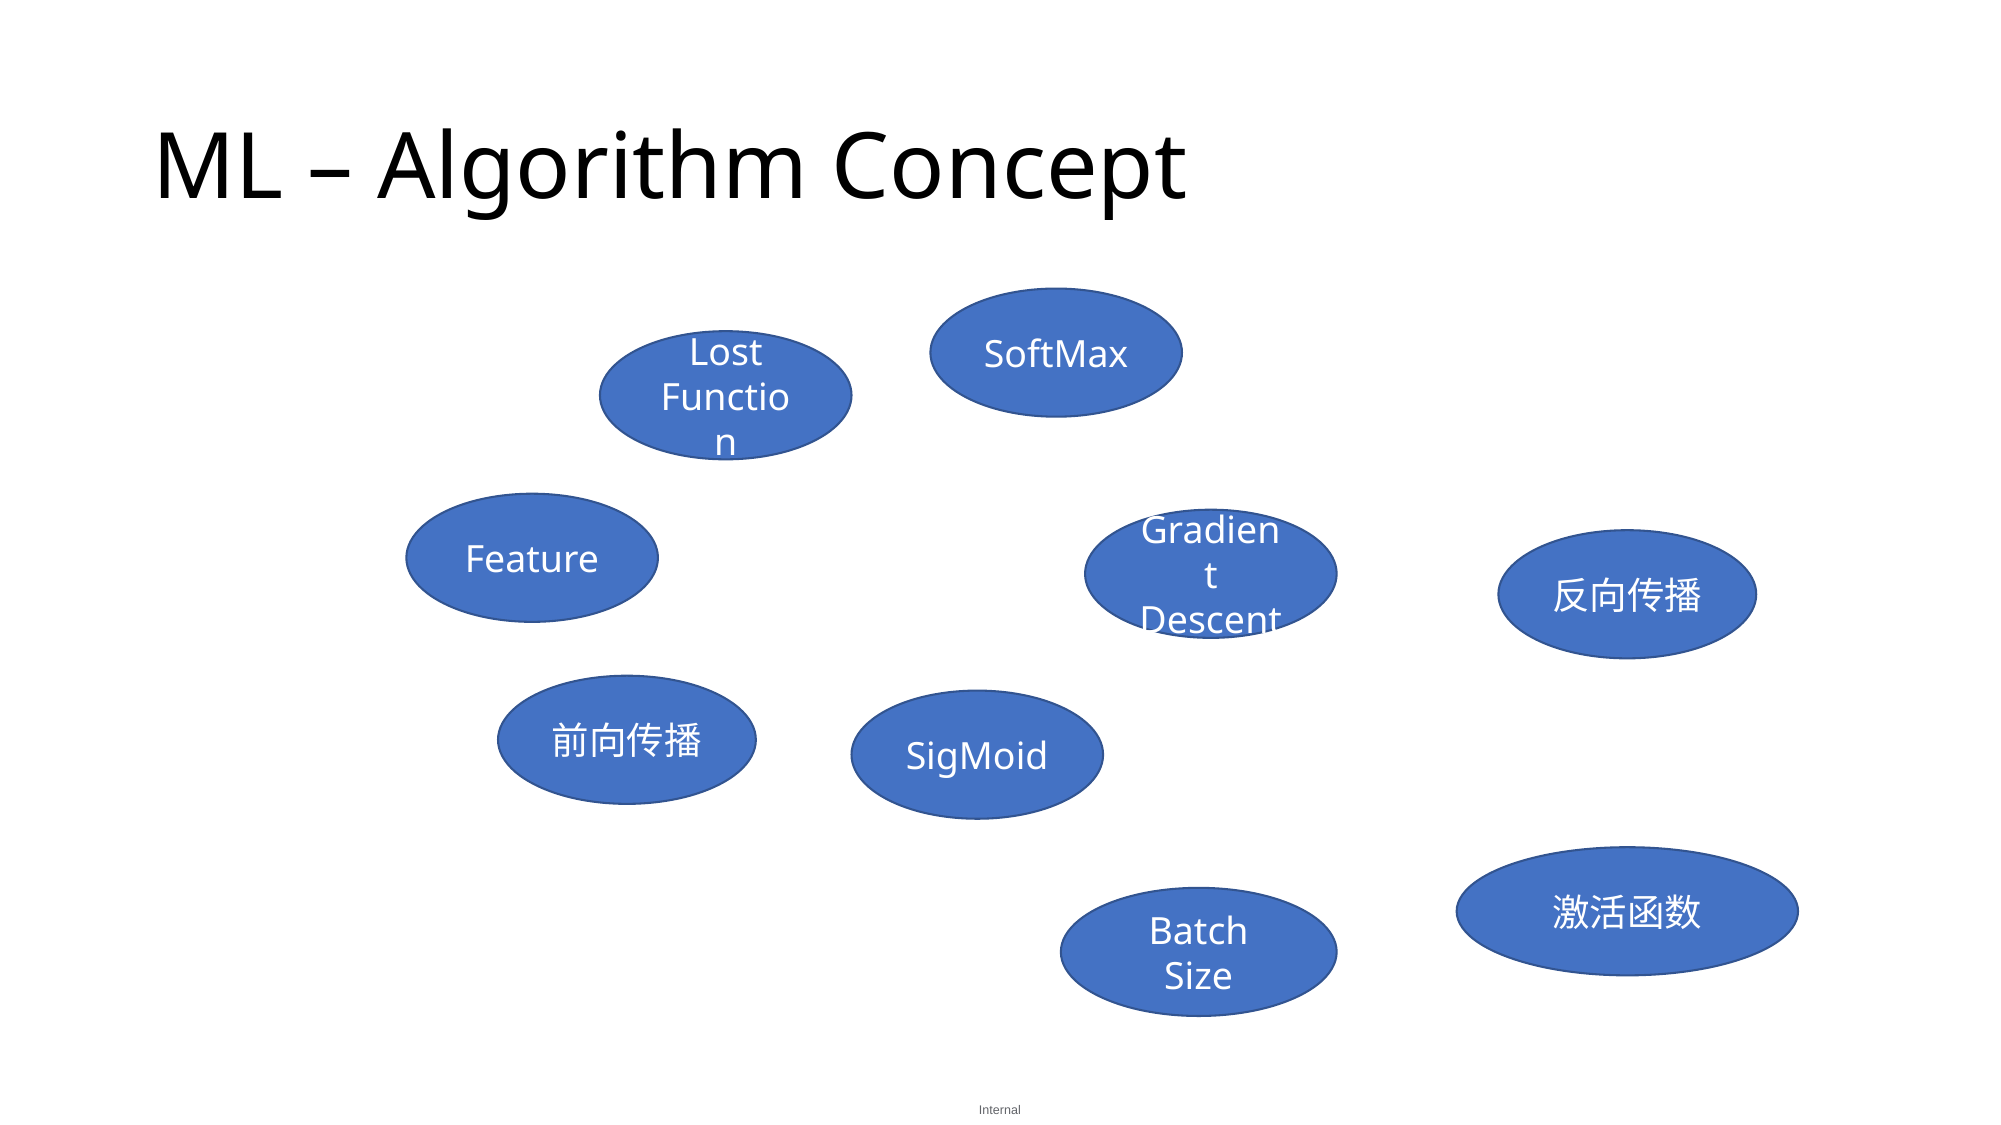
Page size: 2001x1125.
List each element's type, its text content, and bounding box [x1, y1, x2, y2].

text_box Feature [405, 492, 659, 623]
title ML – Algorithm Concept [137, 59, 1863, 278]
text_box Batch Size [1059, 886, 1338, 1018]
text_box Lost Function [598, 330, 853, 461]
text_box SoftMax [929, 287, 1184, 418]
text_box 前向传播 [496, 674, 757, 805]
text_box SigMoid [850, 689, 1105, 820]
text_box 反向传播 [1497, 529, 1758, 660]
text_box 激活函数 [1455, 846, 1800, 977]
text_box Gradient Descent [1084, 508, 1338, 639]
